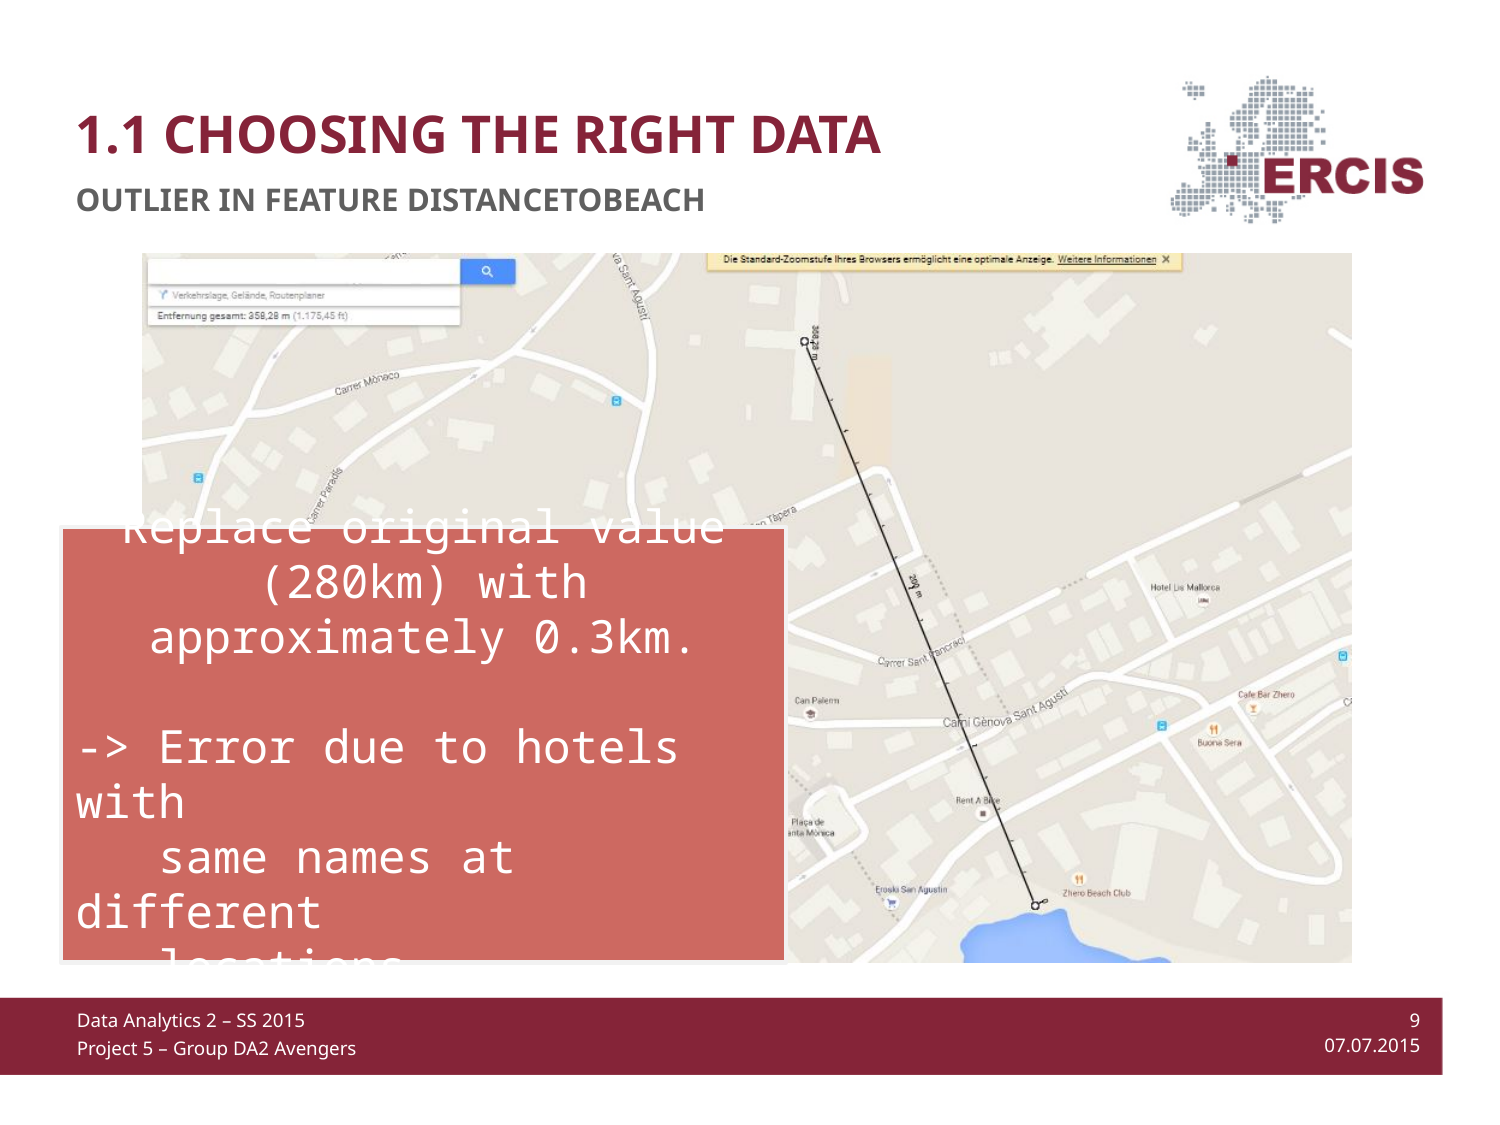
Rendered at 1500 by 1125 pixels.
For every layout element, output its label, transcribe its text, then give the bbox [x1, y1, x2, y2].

picture [0, 0, 1500, 1125]
text_box Replace original value (280km) with approximately 0.3km. -> Error due to hotels with same names at different locations. [59, 525, 138, 965]
list Outlier in Feature DistanceTobeach [60, 172, 1129, 220]
list 1.1 choosing the right data [60, 94, 1129, 172]
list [142, 253, 1353, 963]
